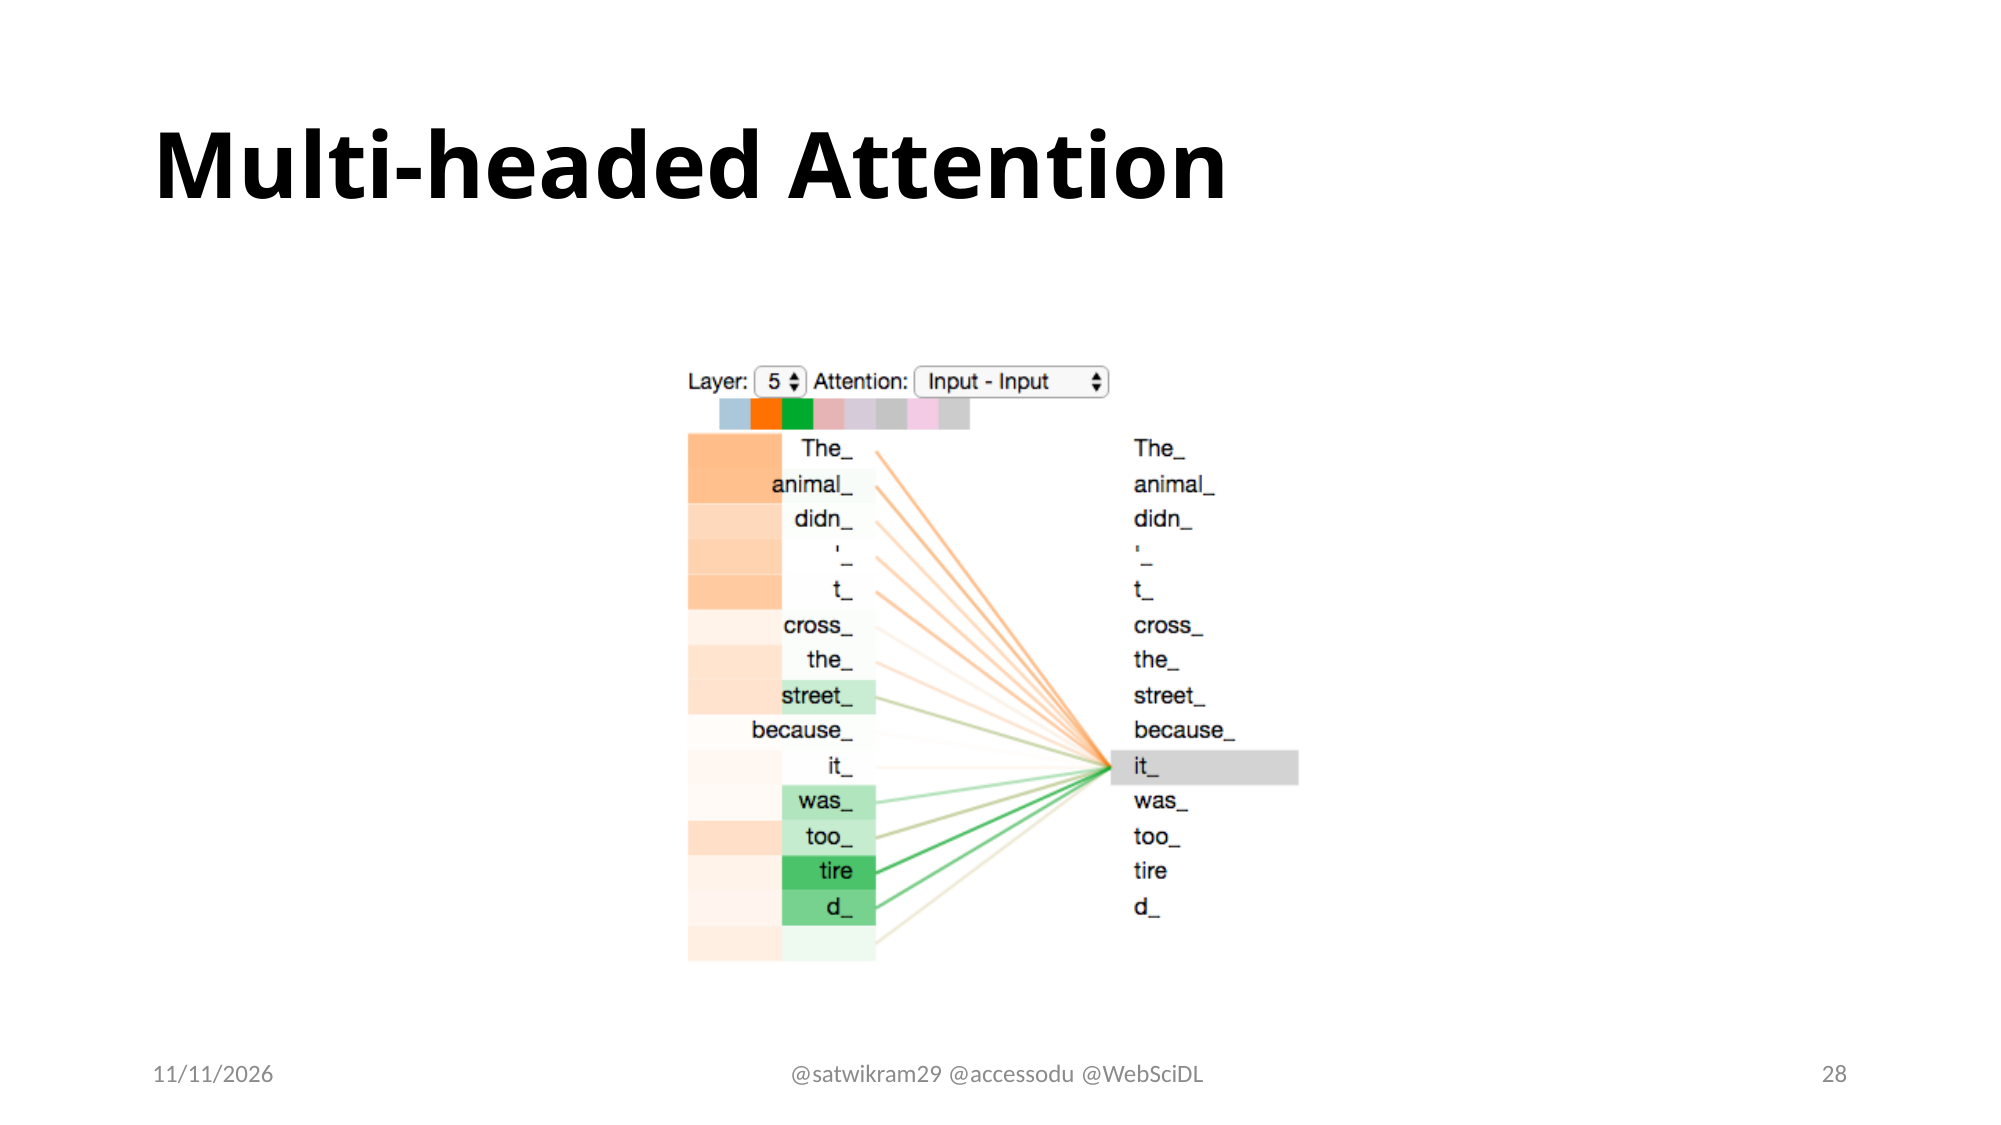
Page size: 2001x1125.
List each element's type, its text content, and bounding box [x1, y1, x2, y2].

footer @satwikram29 @accessodu @WebSciDL [662, 1042, 1338, 1103]
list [657, 347, 1343, 965]
slide_number 28 [1412, 1042, 1863, 1103]
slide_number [137, 1042, 588, 1103]
title Multi-headed Attention [137, 59, 1863, 278]
